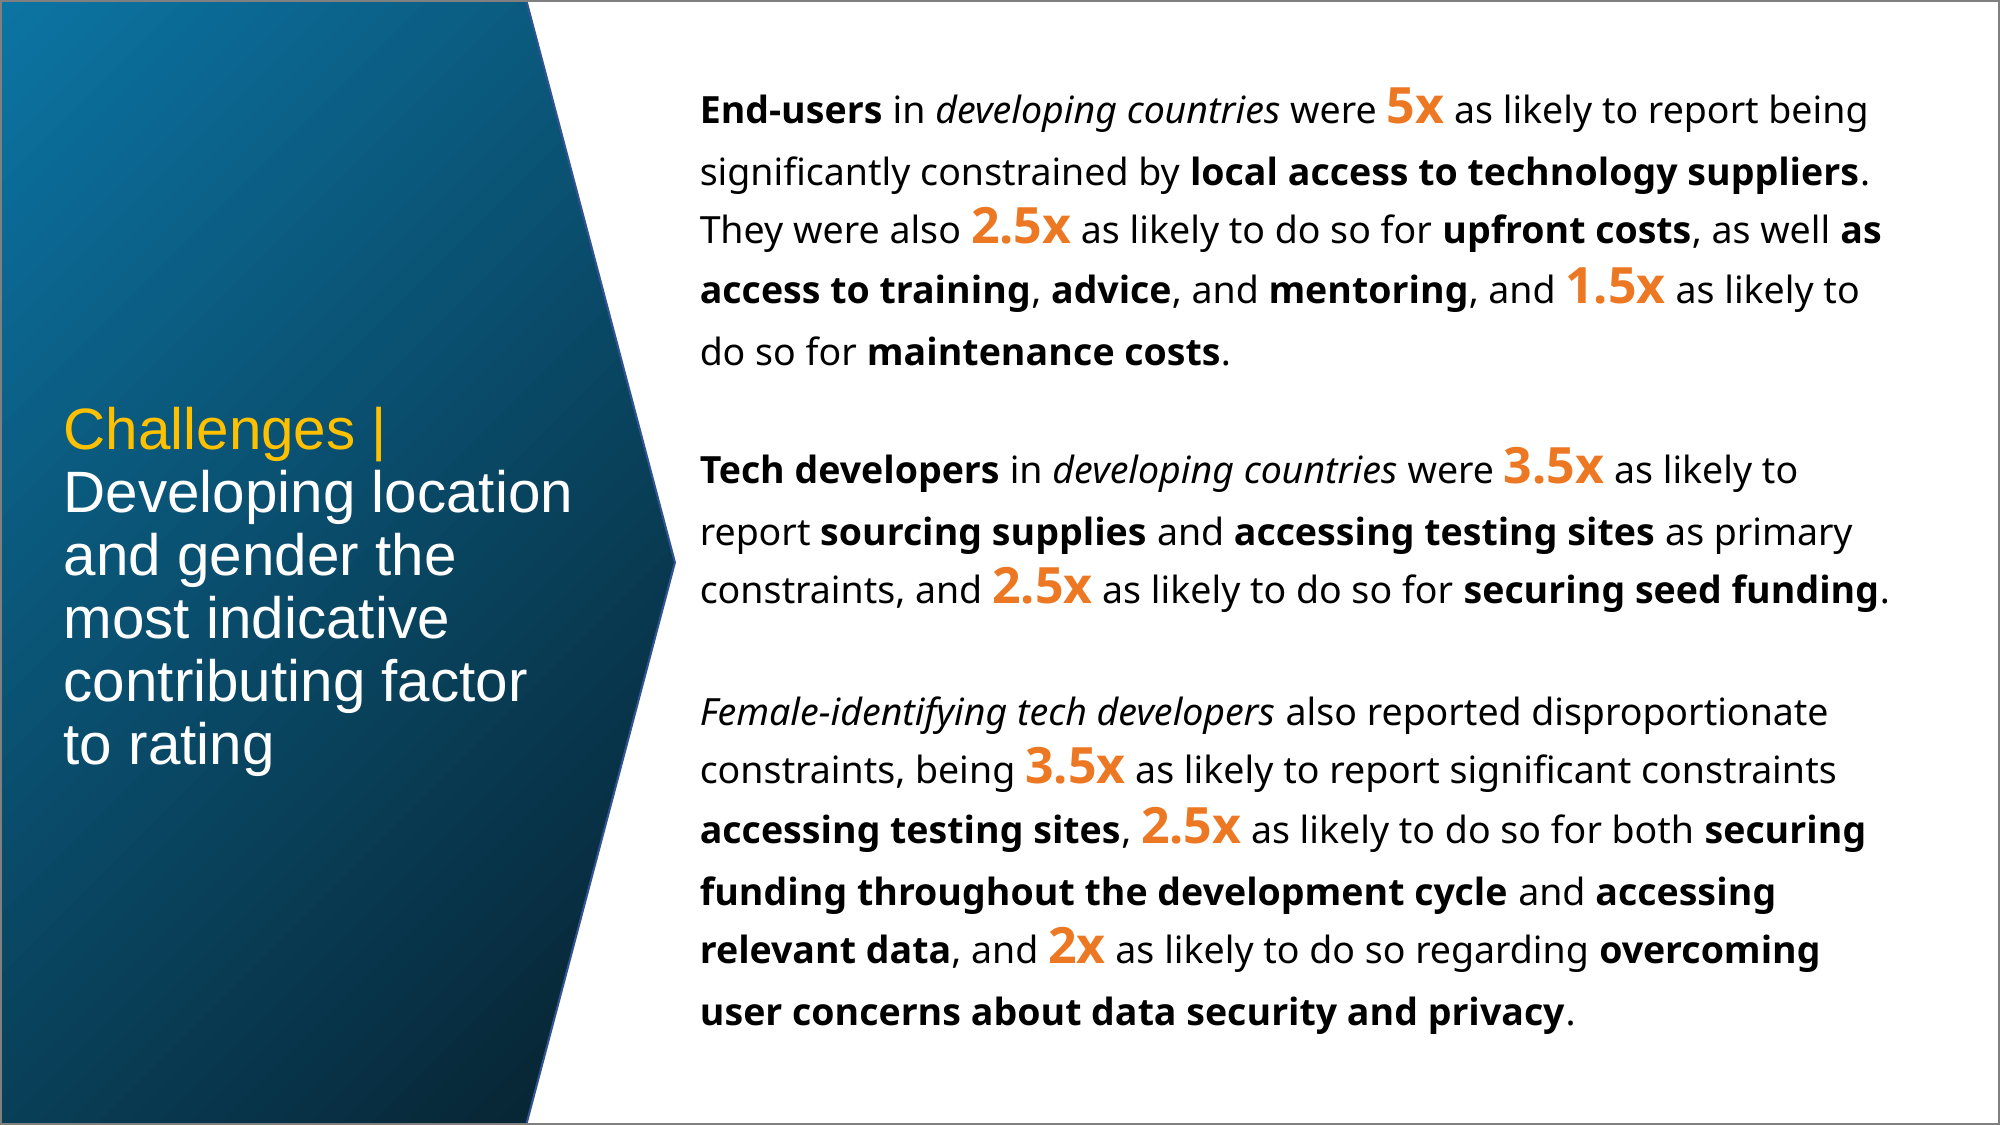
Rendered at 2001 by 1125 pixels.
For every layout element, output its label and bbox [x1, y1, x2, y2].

text_box [0, 0, 2000, 1125]
